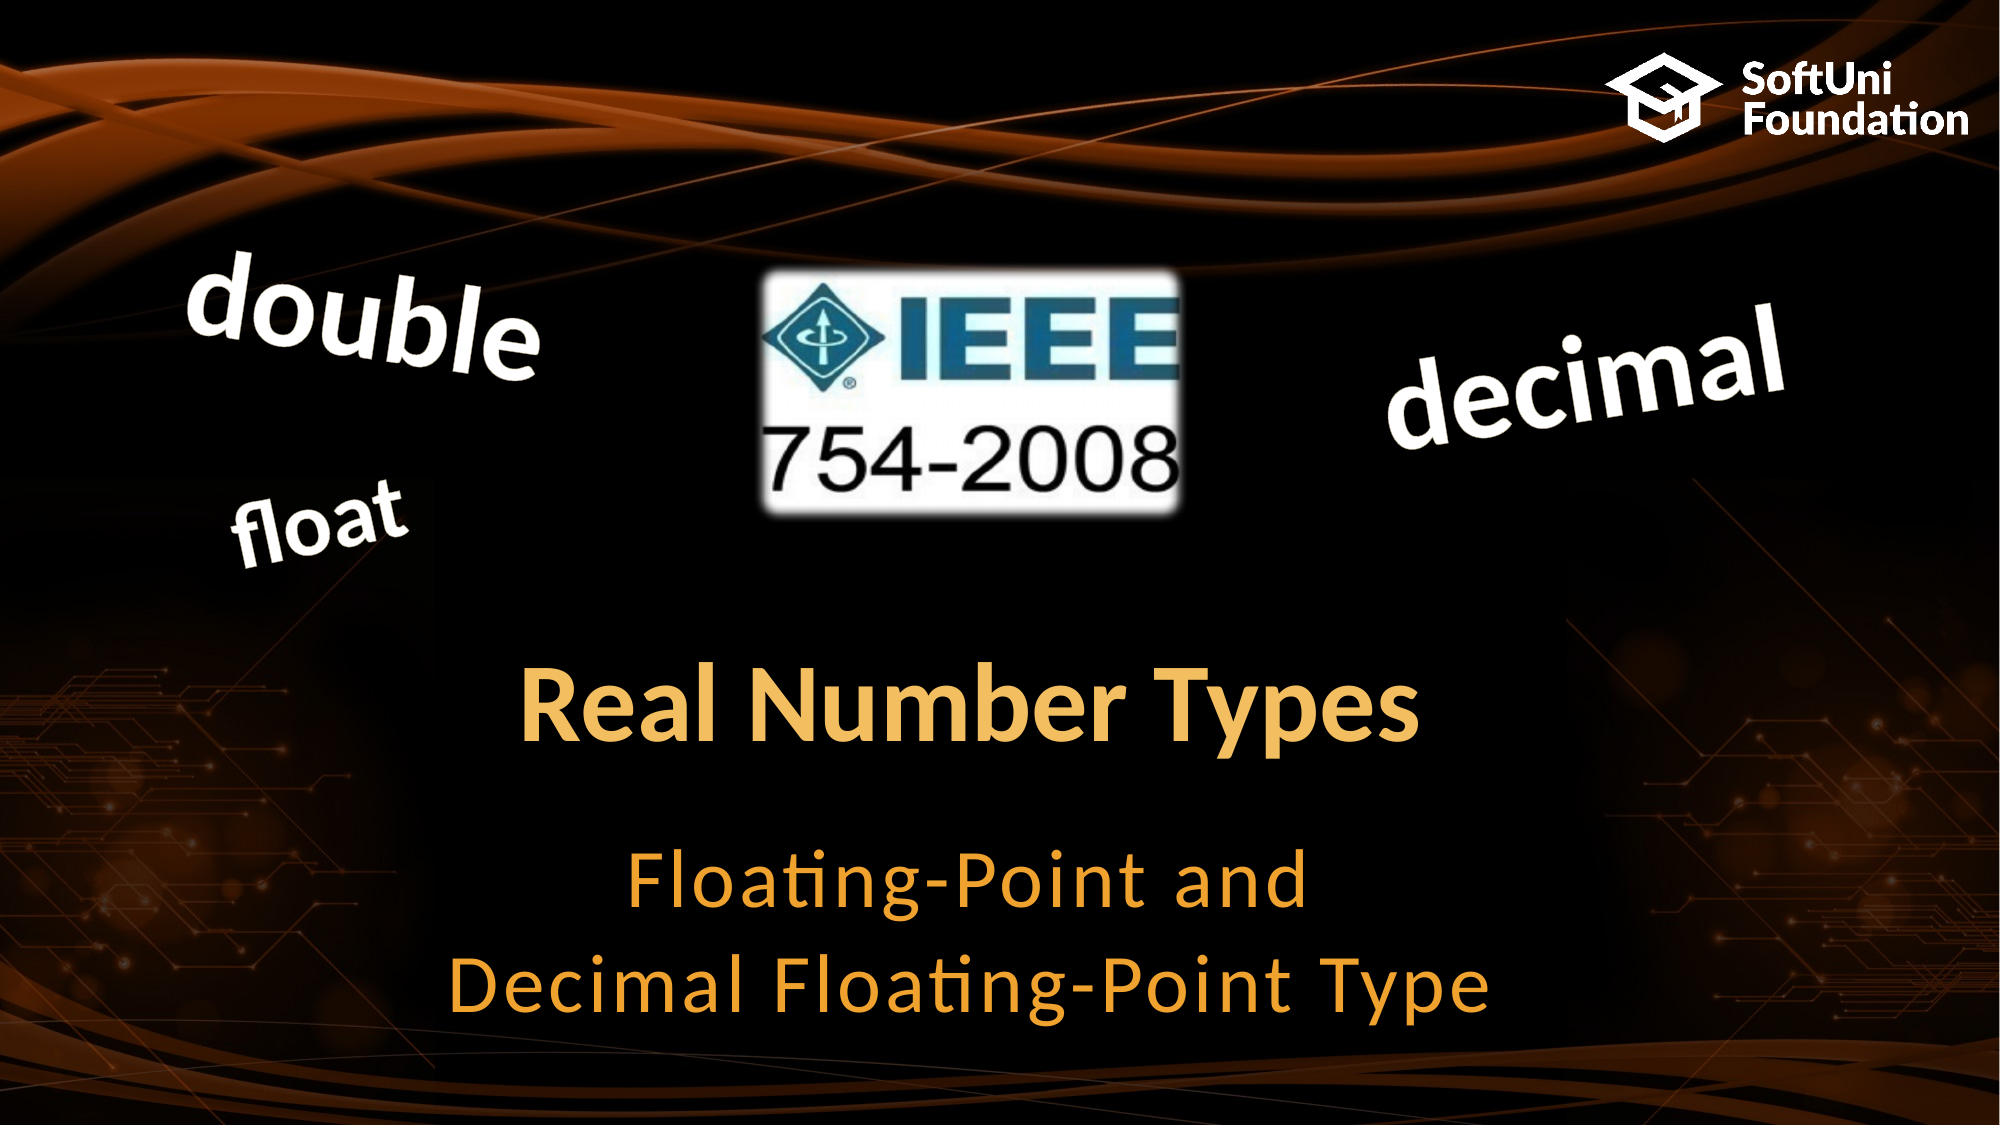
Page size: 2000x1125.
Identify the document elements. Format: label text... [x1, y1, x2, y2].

text_box double [160, 197, 573, 419]
text_box decimal [1354, 254, 1812, 487]
picture [0, 0, 2000, 1125]
text_box float [203, 433, 432, 599]
title Real Number Types [237, 637, 1704, 773]
list Floating-Point and Decimal Floating-Point Type [237, 813, 1704, 1038]
